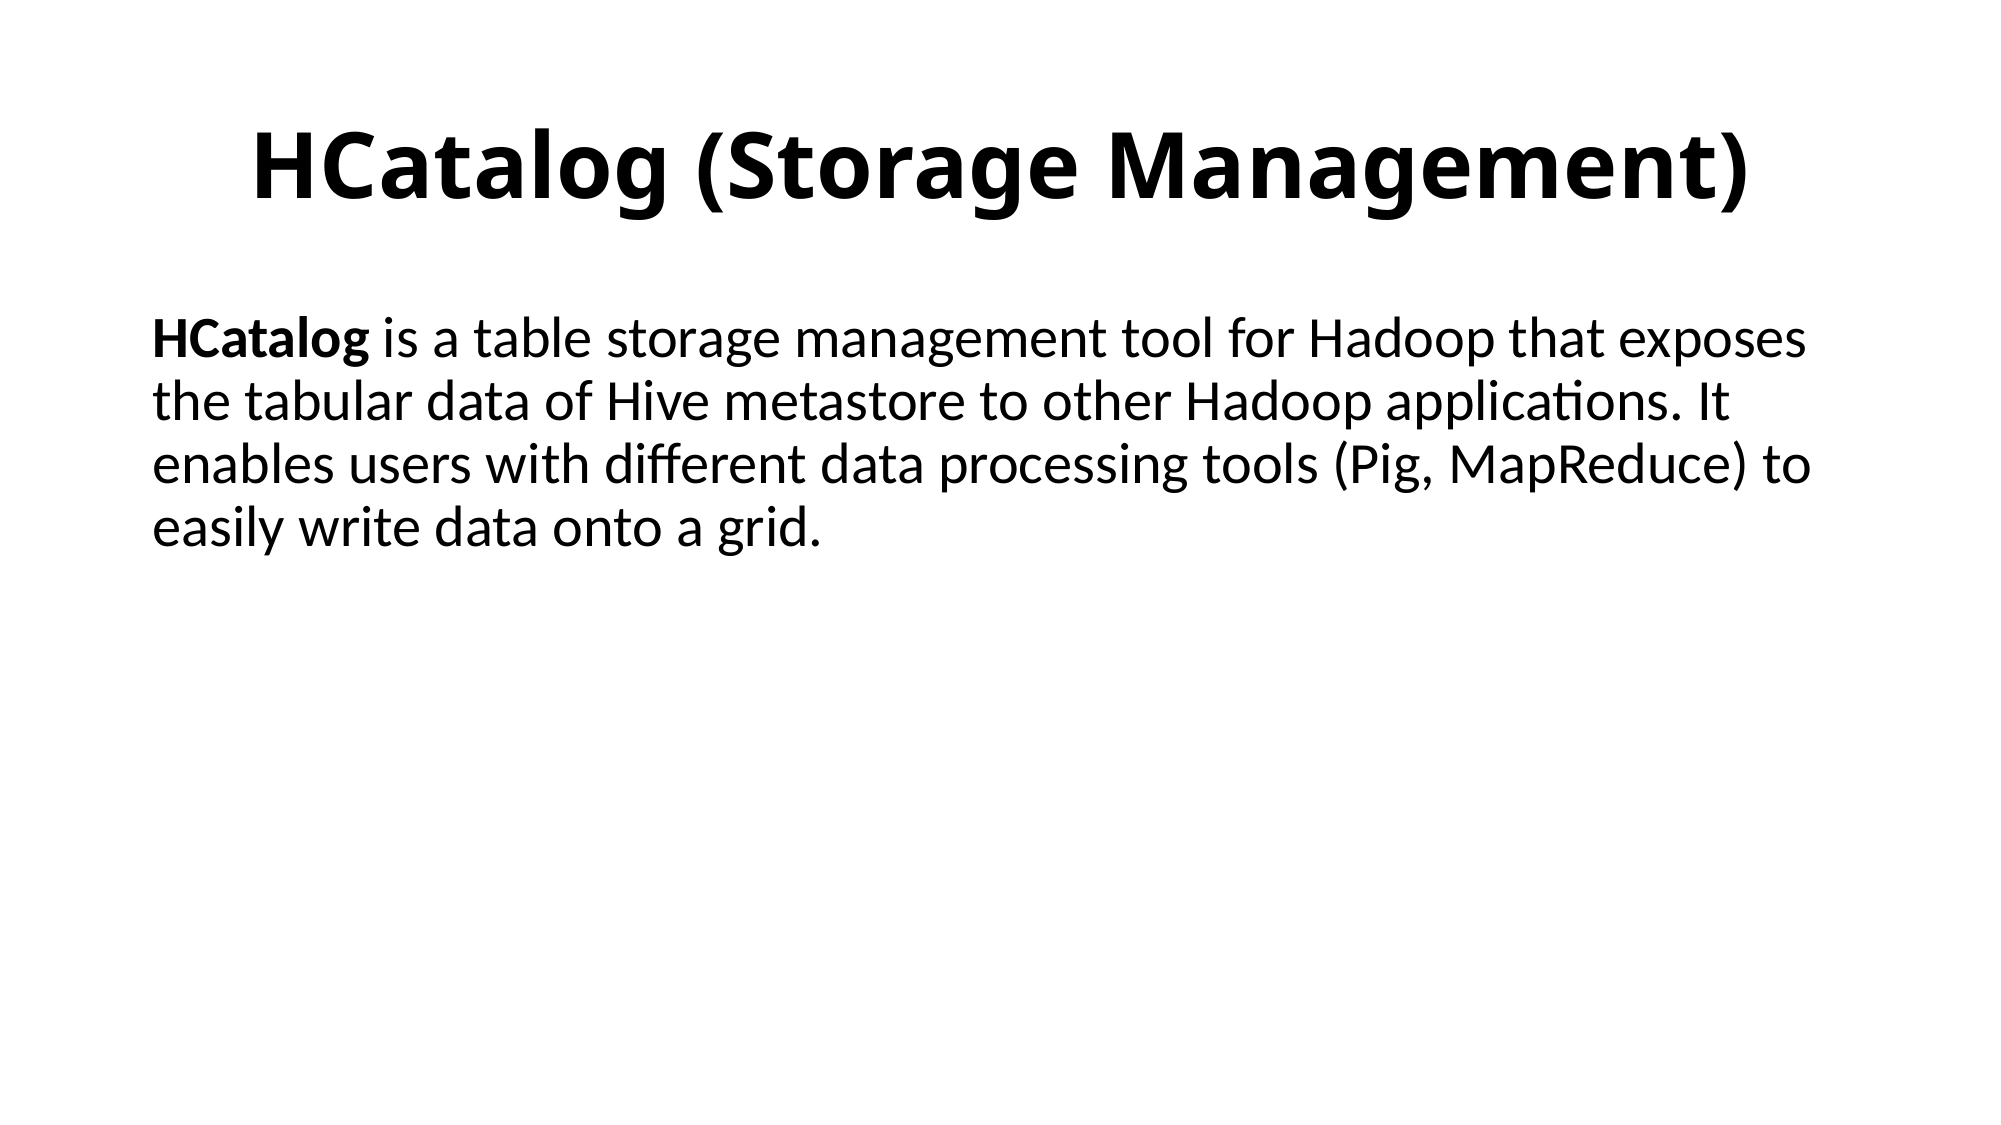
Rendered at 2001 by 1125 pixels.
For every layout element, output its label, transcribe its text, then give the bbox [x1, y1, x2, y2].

title HCatalog (Storage Management) [137, 59, 1863, 278]
list HCatalog is a table storage management tool for Hadoop that exposes the tabular data of Hive metastore to other Hadoop applications. It enables users with different data processing tools (Pig, MapReduce) to easily write data onto a grid. [137, 299, 1863, 1014]
